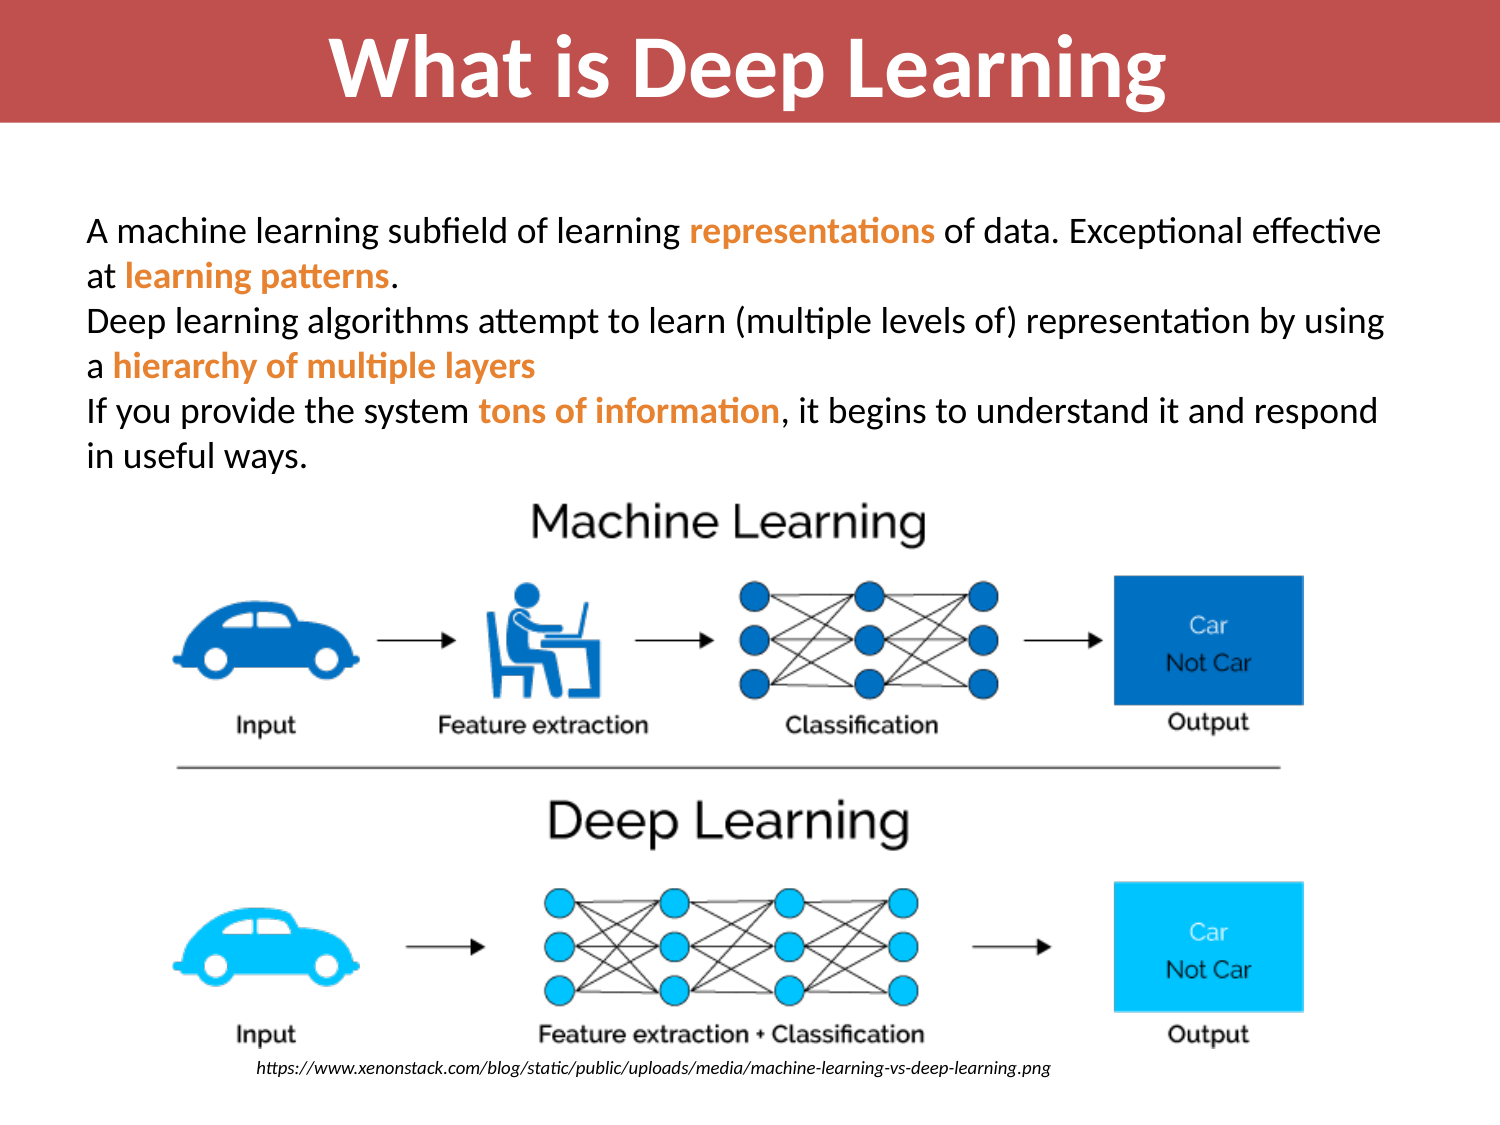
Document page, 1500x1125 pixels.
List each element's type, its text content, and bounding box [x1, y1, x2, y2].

text_box What is Deep Learning [0, 0, 1500, 125]
text_box https://www.xenonstack.com/blog/static/public/uploads/media/machine-learning-vs-deep-learning.png [241, 1057, 1288, 1086]
text_box A machine learning subfield of learning representations of data. Exceptional effective at learning patterns. Deep learning algorithms attempt to learn (multiple levels of) representation by using a hierarchy of multiple layers If you provide the system tons of information, it begins to understand it and respond in useful ways. [71, 198, 1425, 484]
picture [172, 496, 1304, 1049]
